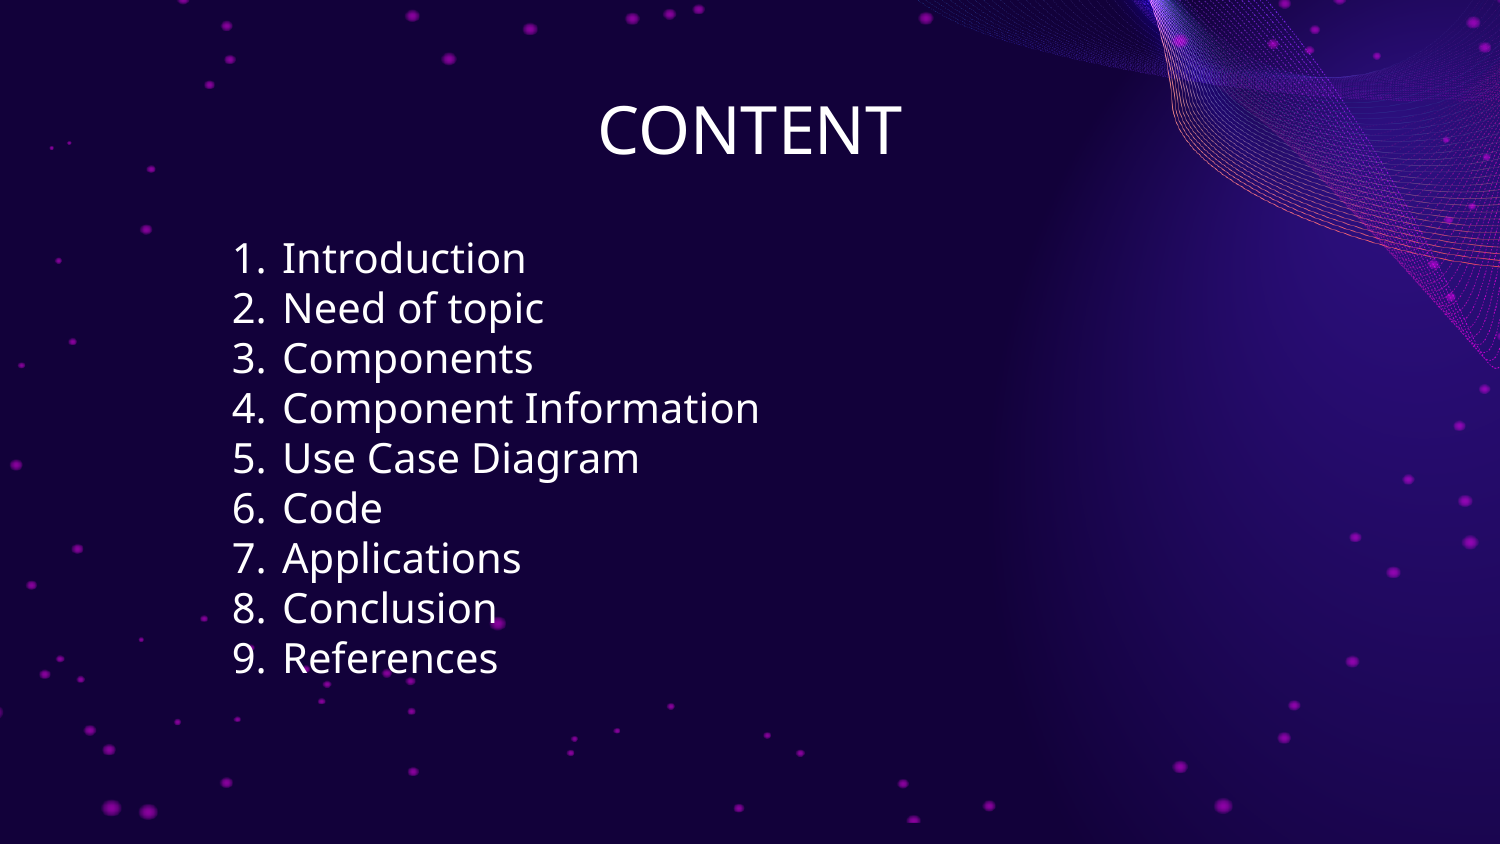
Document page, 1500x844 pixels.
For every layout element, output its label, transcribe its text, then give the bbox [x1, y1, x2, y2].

list Introduction Need of topic Components Component Information Use Case Diagram Code Applications Conclusion References [116, 189, 1383, 756]
title CONTENT [116, 88, 1383, 167]
picture [0, 0, 1500, 844]
